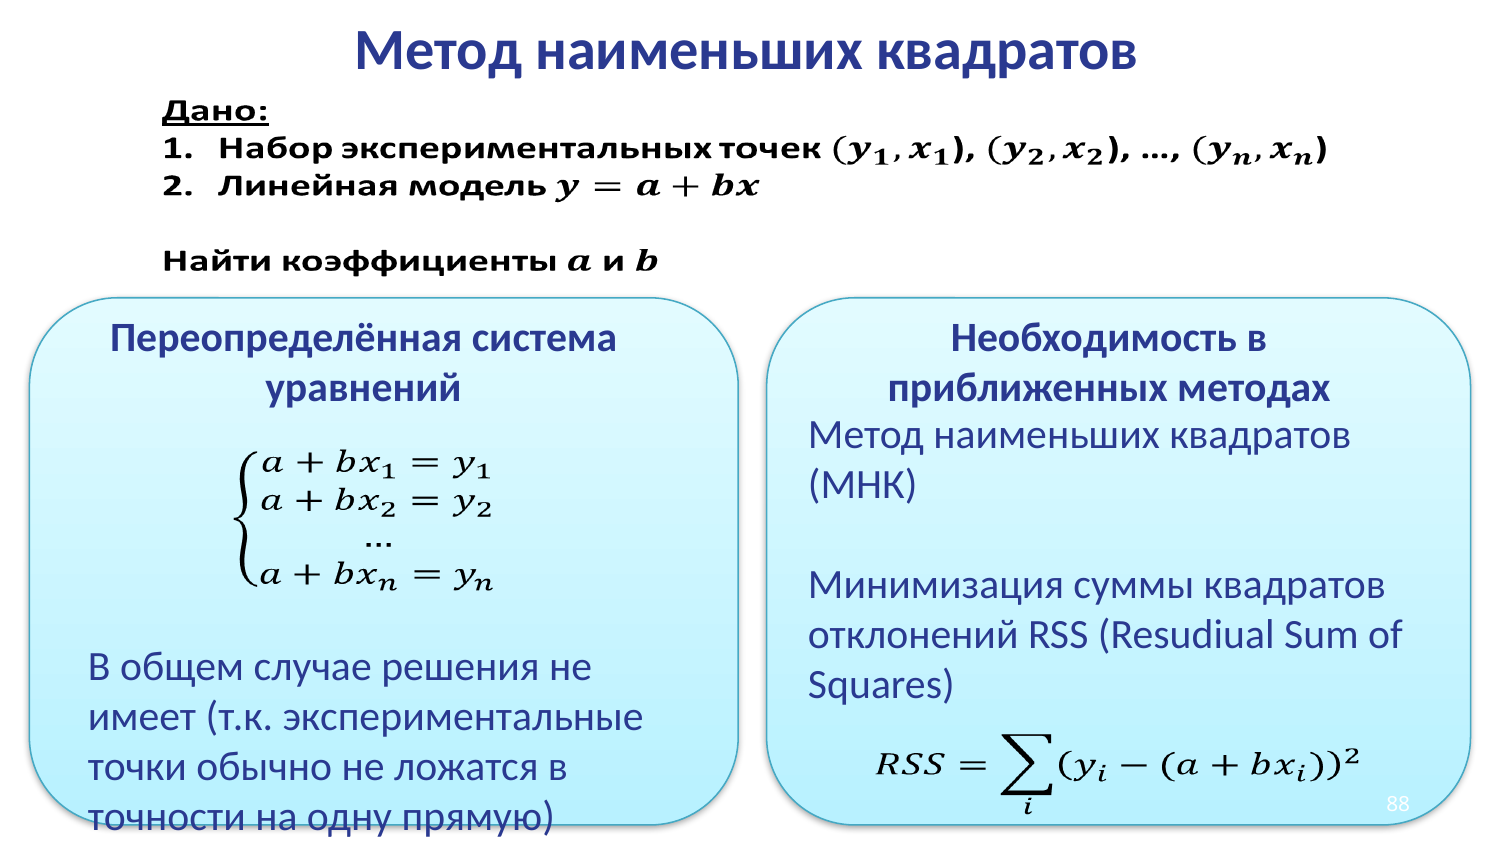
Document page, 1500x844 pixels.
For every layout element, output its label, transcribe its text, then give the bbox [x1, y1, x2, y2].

slide_number ‹#› [1074, 782, 1425, 827]
text_box [827, 297, 1410, 302]
text_box Переопределённая система уравнений [83, 302, 644, 418]
text_box [766, 311, 1471, 825]
text_box [852, 717, 1385, 821]
text_box [29, 297, 739, 813]
text_box Метод наименьших квадратов [339, 4, 1162, 85]
text_box Необходимость в приближенных методах [789, 302, 1429, 418]
text_box [210, 439, 517, 598]
text_box В общем случае решения не имеет (т.к. экспериментальные точки обычно не ложатся в точности на одну прямую) [72, 631, 712, 844]
text_box Метод наименьших квадратов (МНК) Минимизация суммы квадратов отклонений RSS (Resudiual Sum of Squares) [792, 399, 1432, 715]
text_box [147, 85, 1354, 286]
